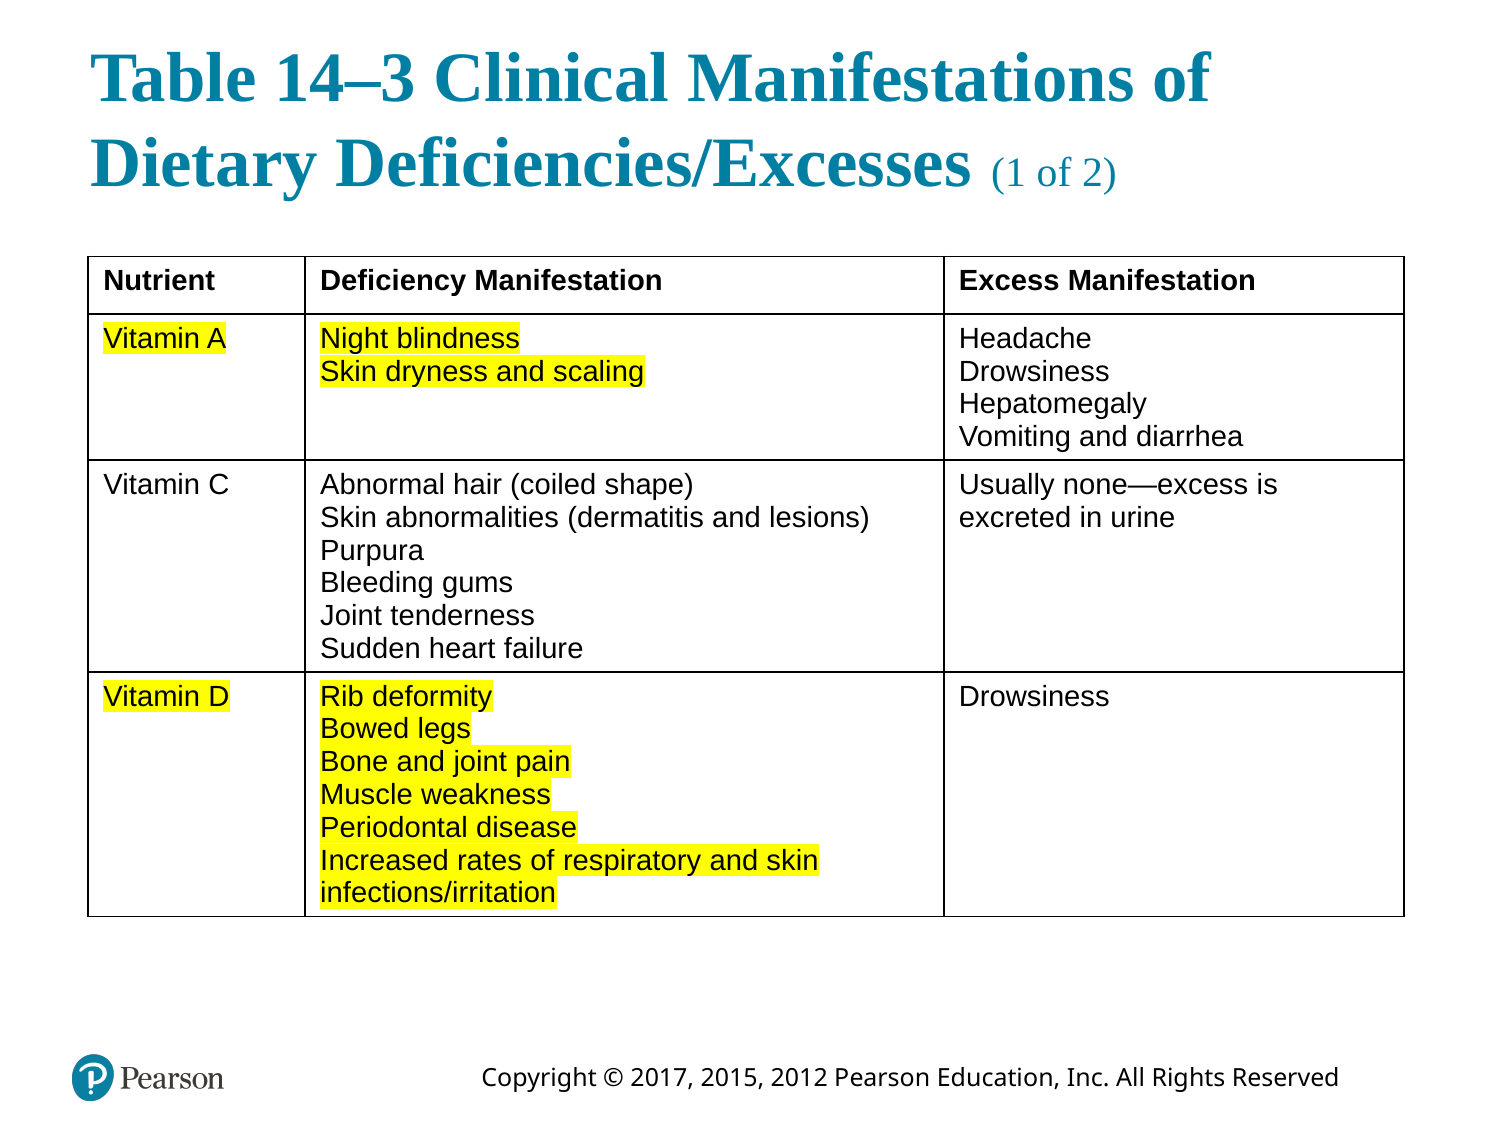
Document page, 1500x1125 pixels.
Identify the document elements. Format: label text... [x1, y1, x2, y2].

table_cell Vitamin C [89, 461, 304, 671]
table_cell Vitamin D [89, 673, 304, 916]
table_cell Usually none—excess is excreted in urine [945, 461, 1403, 671]
table_cell Vitamin A [89, 315, 304, 459]
table_cell Rib deformity Bowed legs Bone and joint pain Muscle weakness Periodontal disease Increased rates of respiratory and skin infections/irritation [306, 673, 943, 916]
table_header Excess Manifestation [945, 257, 1403, 313]
picture [72, 1054, 88, 1070]
table_header Nutrient [89, 257, 304, 313]
table_cell Headache Drowsiness Hepatomegaly Vomiting and diarrhea [945, 315, 1403, 459]
picture [72, 1087, 83, 1101]
picture [98, 1054, 224, 1101]
picture [80, 1063, 106, 1088]
title Table 14–3 Clinical Manifestations of Dietary Deficiencies/Excesses (1 of 2) [75, 35, 1425, 216]
table_cell Drowsiness [945, 673, 1403, 916]
table_cell Abnormal hair (coiled shape) Skin abnormalities (dermatitis and lesions) Purpura Bleeding gums Joint tenderness Sudden heart failure [306, 461, 943, 671]
table_cell Night blindness Skin dryness and scaling [306, 315, 943, 459]
table_header Deficiency Manifestation [306, 257, 943, 313]
